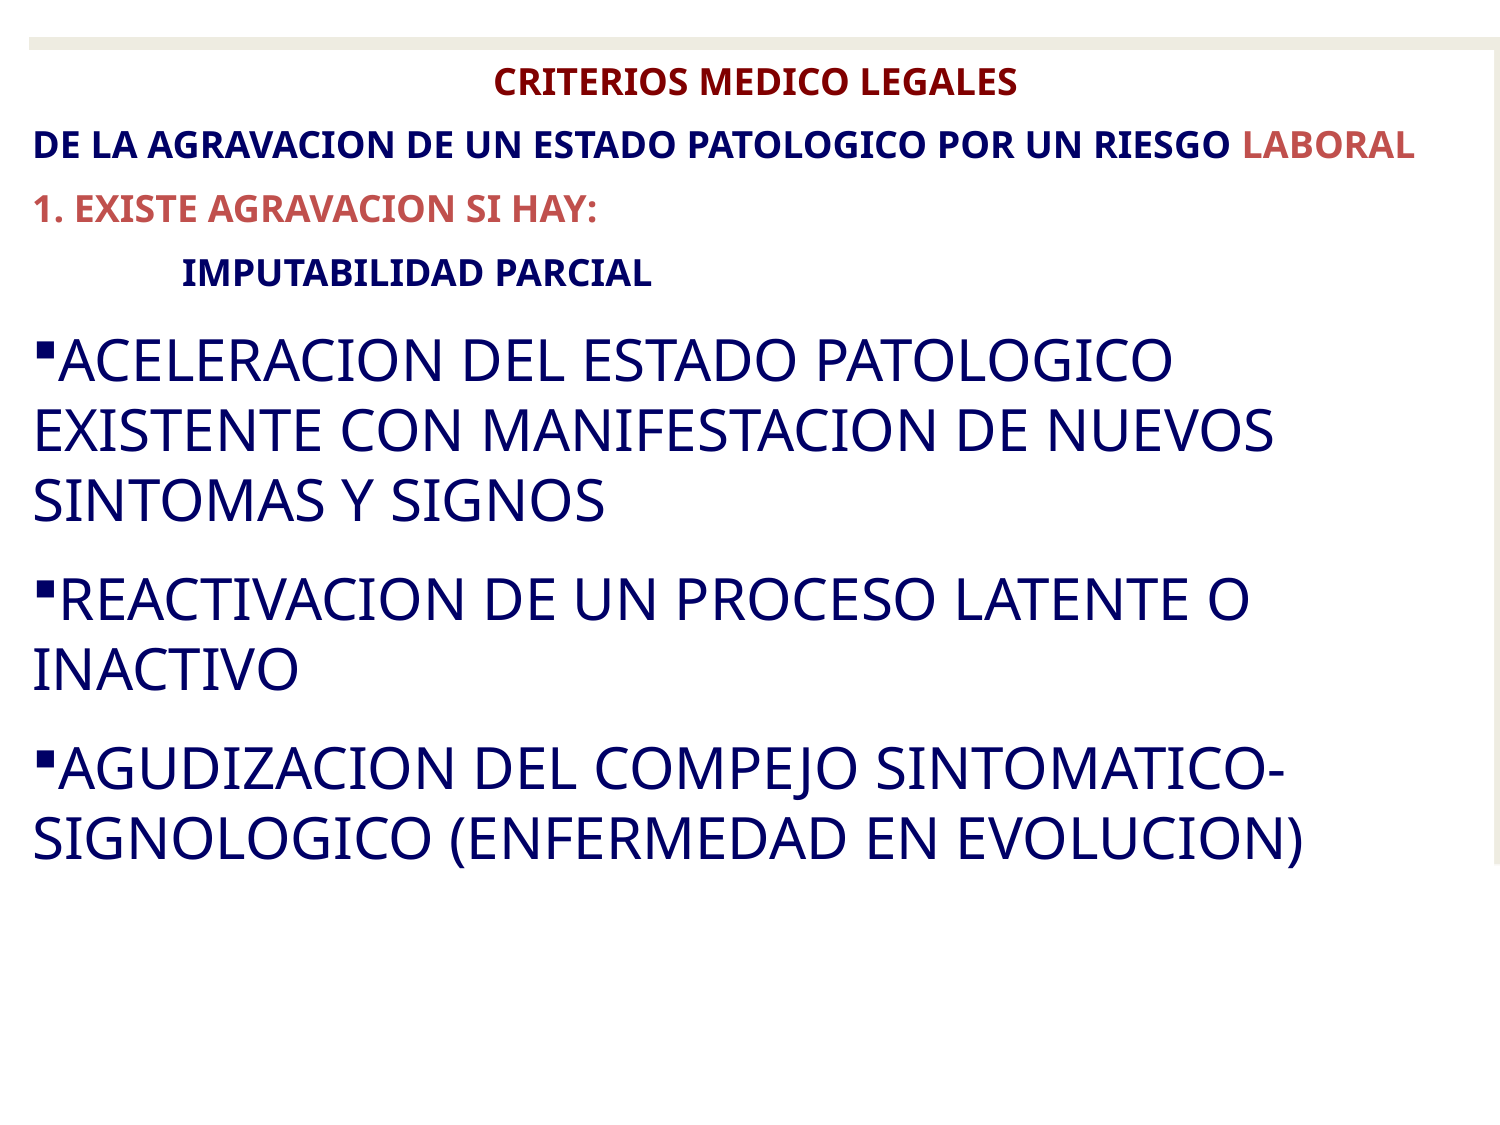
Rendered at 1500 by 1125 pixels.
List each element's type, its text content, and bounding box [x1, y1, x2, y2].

text_box CRITERIOS MEDICO LEGALES DE LA AGRAVACION DE UN ESTADO PATOLOGICO POR UN RIESGO LABORAL 1. EXISTE AGRAVACION SI HAY: IMPUTABILIDAD PARCIAL ACELERACION DEL ESTADO PATOLOGICO EXISTENTE CON MANIFESTACION DE NUEVOS SINTOMAS Y SIGNOS REACTIVACION DE UN PROCESO LATENTE O INACTIVO AGUDIZACION DEL COMPEJO SINTOMATICO-SIGNOLOGICO (ENFERMEDAD EN EVOLUCION) [17, 50, 1495, 879]
